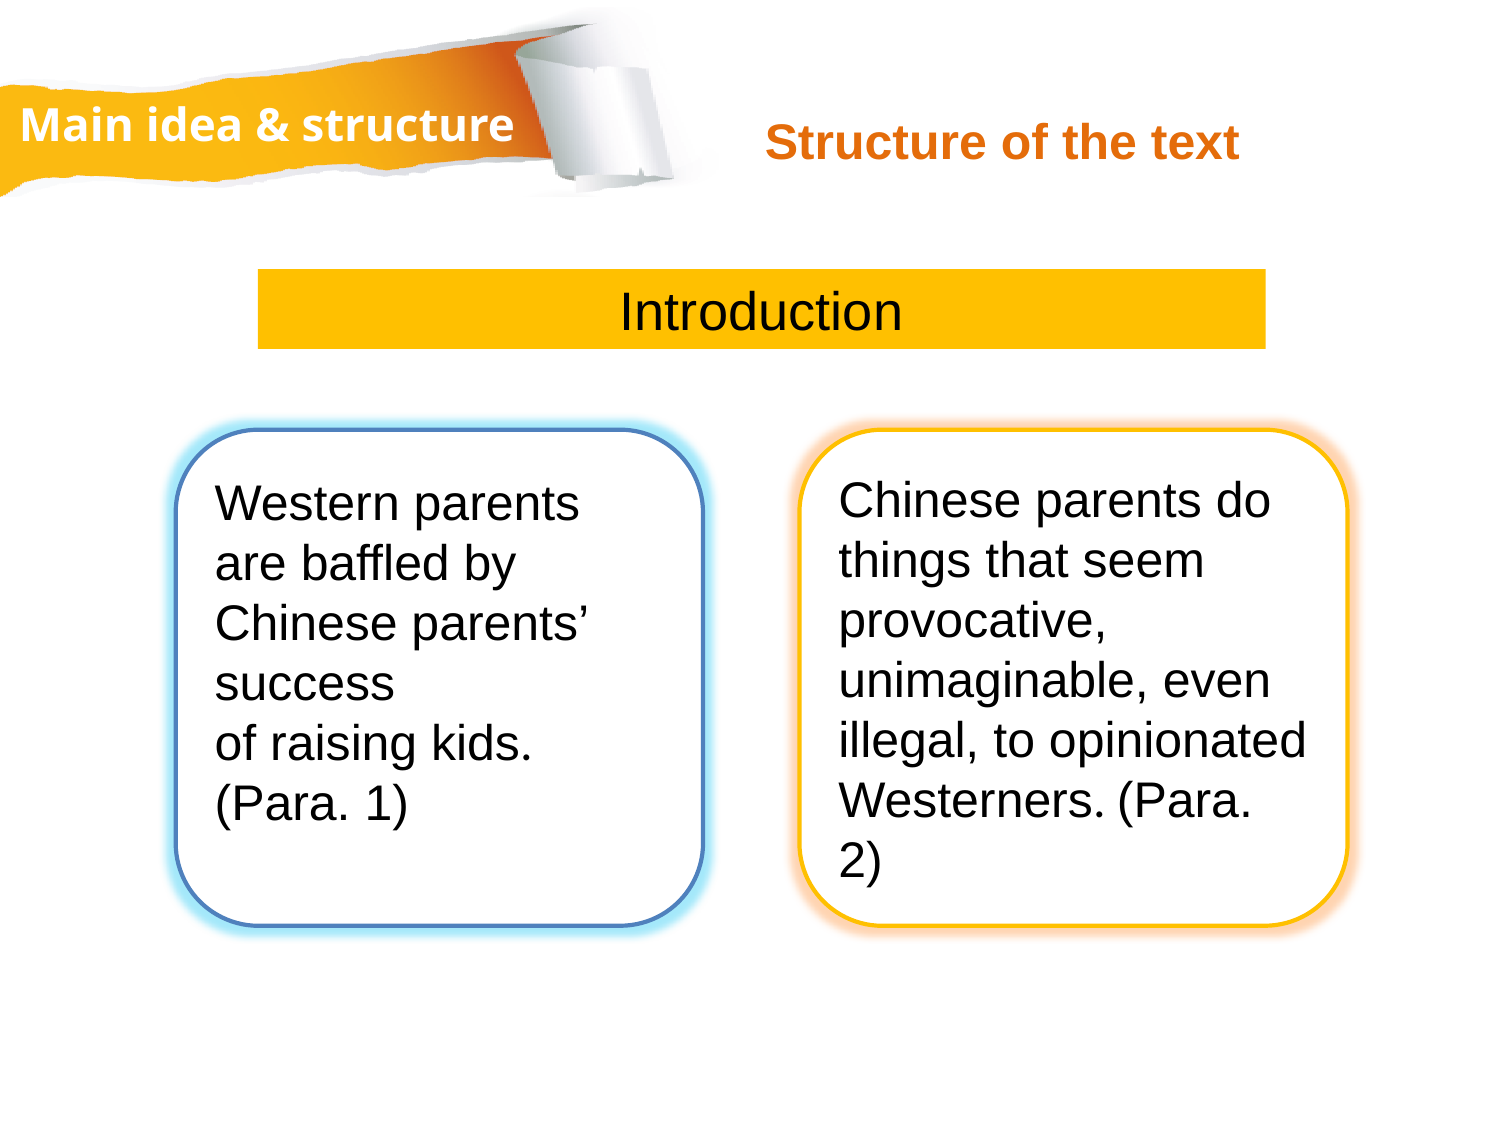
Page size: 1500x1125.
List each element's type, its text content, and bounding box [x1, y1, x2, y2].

text_box Introduction [257, 269, 1266, 349]
text_box Western parents are baffled by Chinese parents’ success of raising kids. (Para. 1) [175, 429, 704, 926]
text_box Chinese parents do things that seem provocative, unimaginable, even illegal, to opinionated Westerners. (Para. 2) [799, 429, 1348, 926]
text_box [0, 6, 1379, 197]
